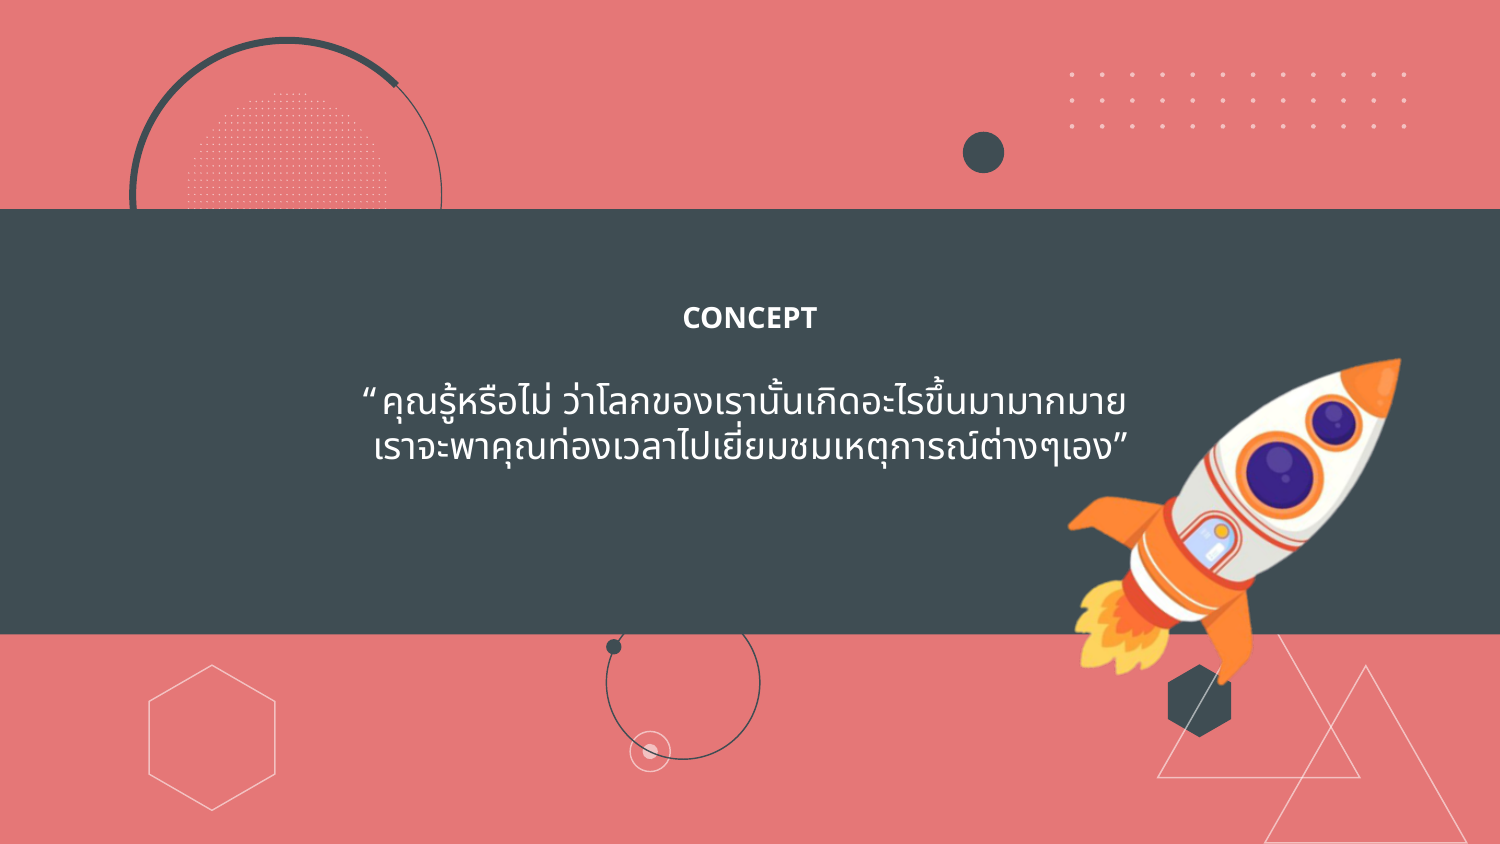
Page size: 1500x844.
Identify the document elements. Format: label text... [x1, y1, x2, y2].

picture [885, 156, 1500, 844]
title CONCEPT [430, 284, 880, 341]
subtitle “คุณรู้หรือไม่ ว่าโลกของเรานั้นเกิดอะไรขึ้นมามากมาย เราจะพาคุณท่องเวลาไปเยี่ยมชมเหตุการณ์ต่างๆเอง” [301, 340, 880, 504]
